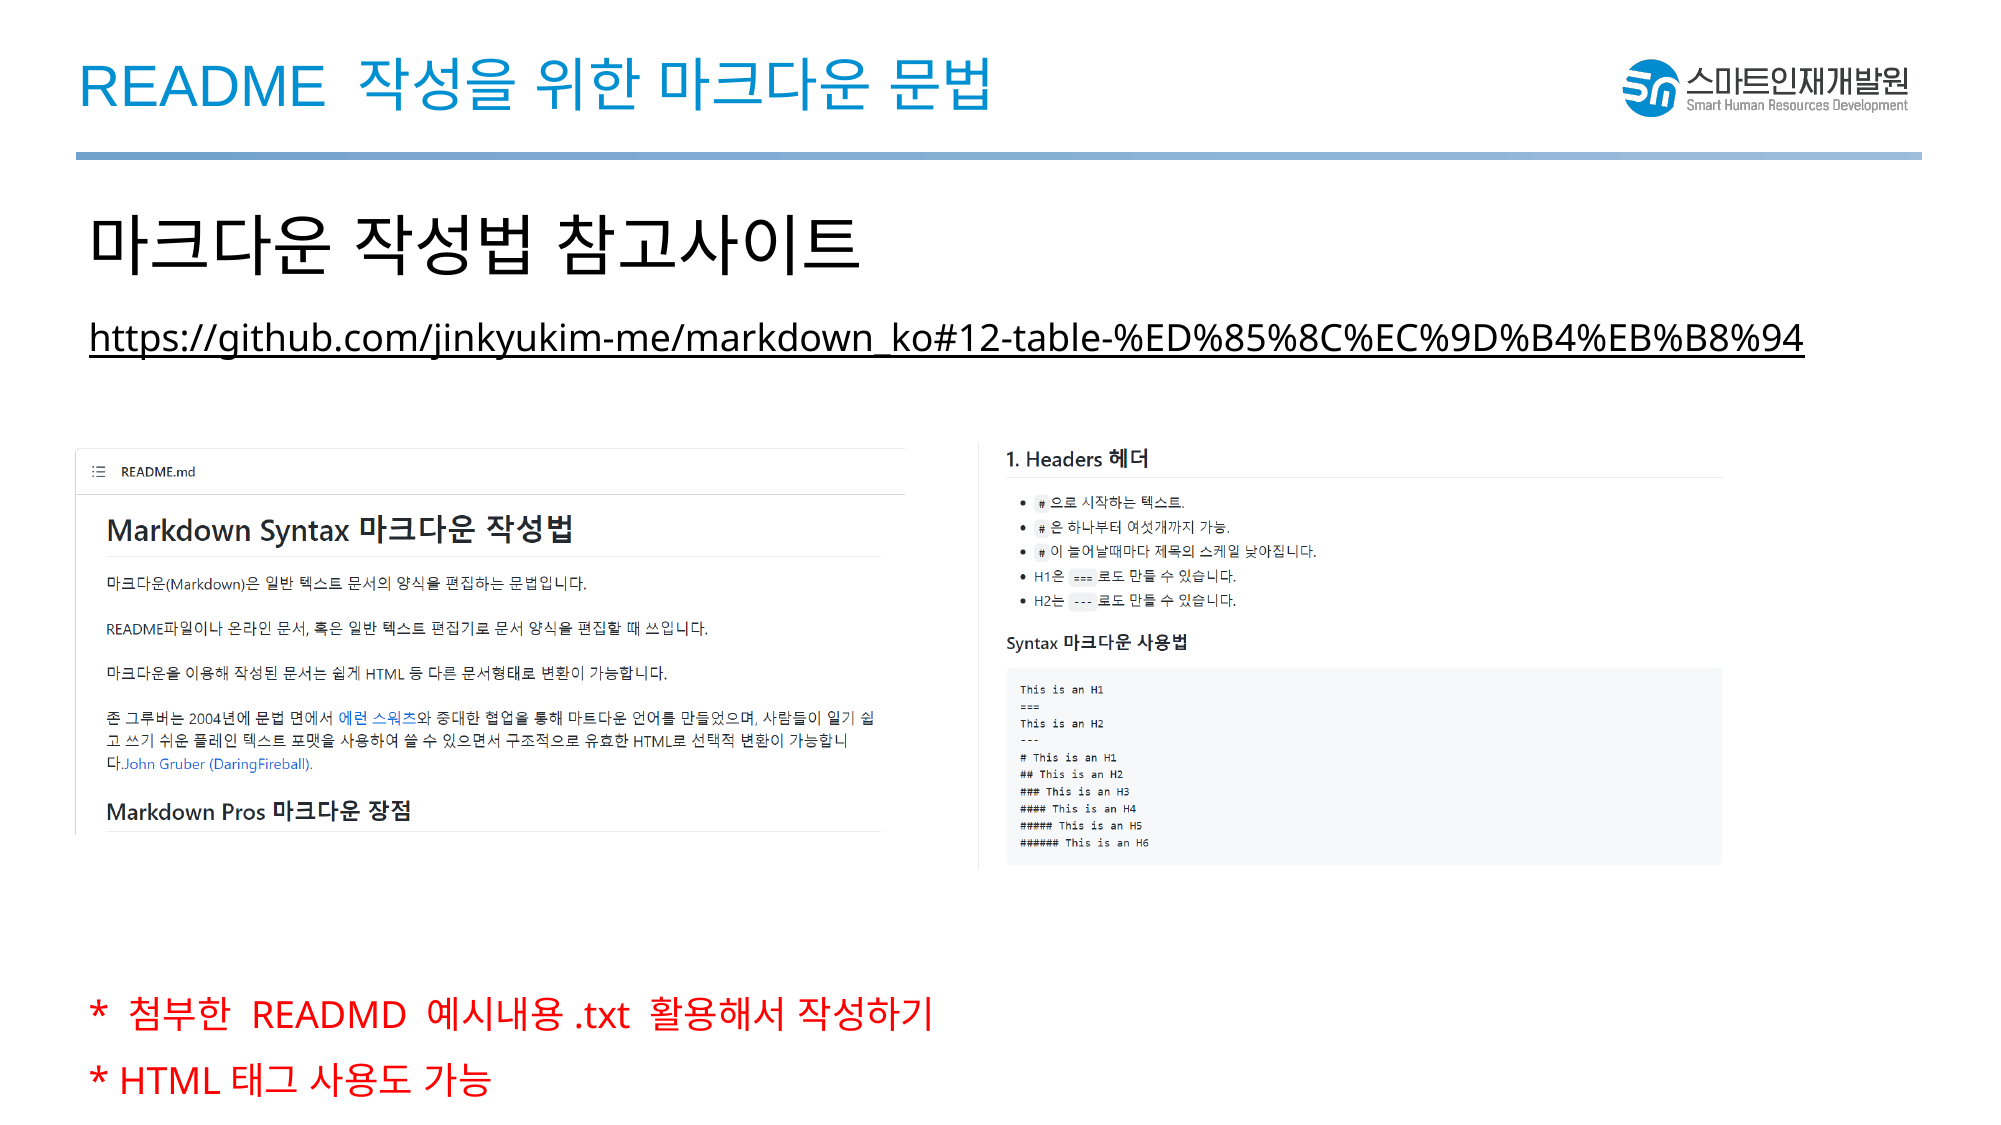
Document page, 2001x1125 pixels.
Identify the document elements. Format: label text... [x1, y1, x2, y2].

picture [76, 152, 1922, 160]
text_box 마크다운 작성법 참고사이트 [73, 196, 990, 292]
picture [1789, 47, 1922, 129]
picture [977, 442, 1749, 870]
picture [73, 442, 905, 835]
title README 작성을 위한 마크다운 문법 [64, 33, 1789, 142]
text_box * 첨부한 READMD 예시내용.txt 활용해서 작성하기 [73, 983, 1252, 1044]
text_box https://github.com/jinkyukim-me/markdown_ko#12-table-%ED%85%8C%EC%9D%B4%EB%B8%94 [73, 306, 1882, 373]
text_box * HTML태그 사용도 가능 [73, 1049, 1252, 1109]
